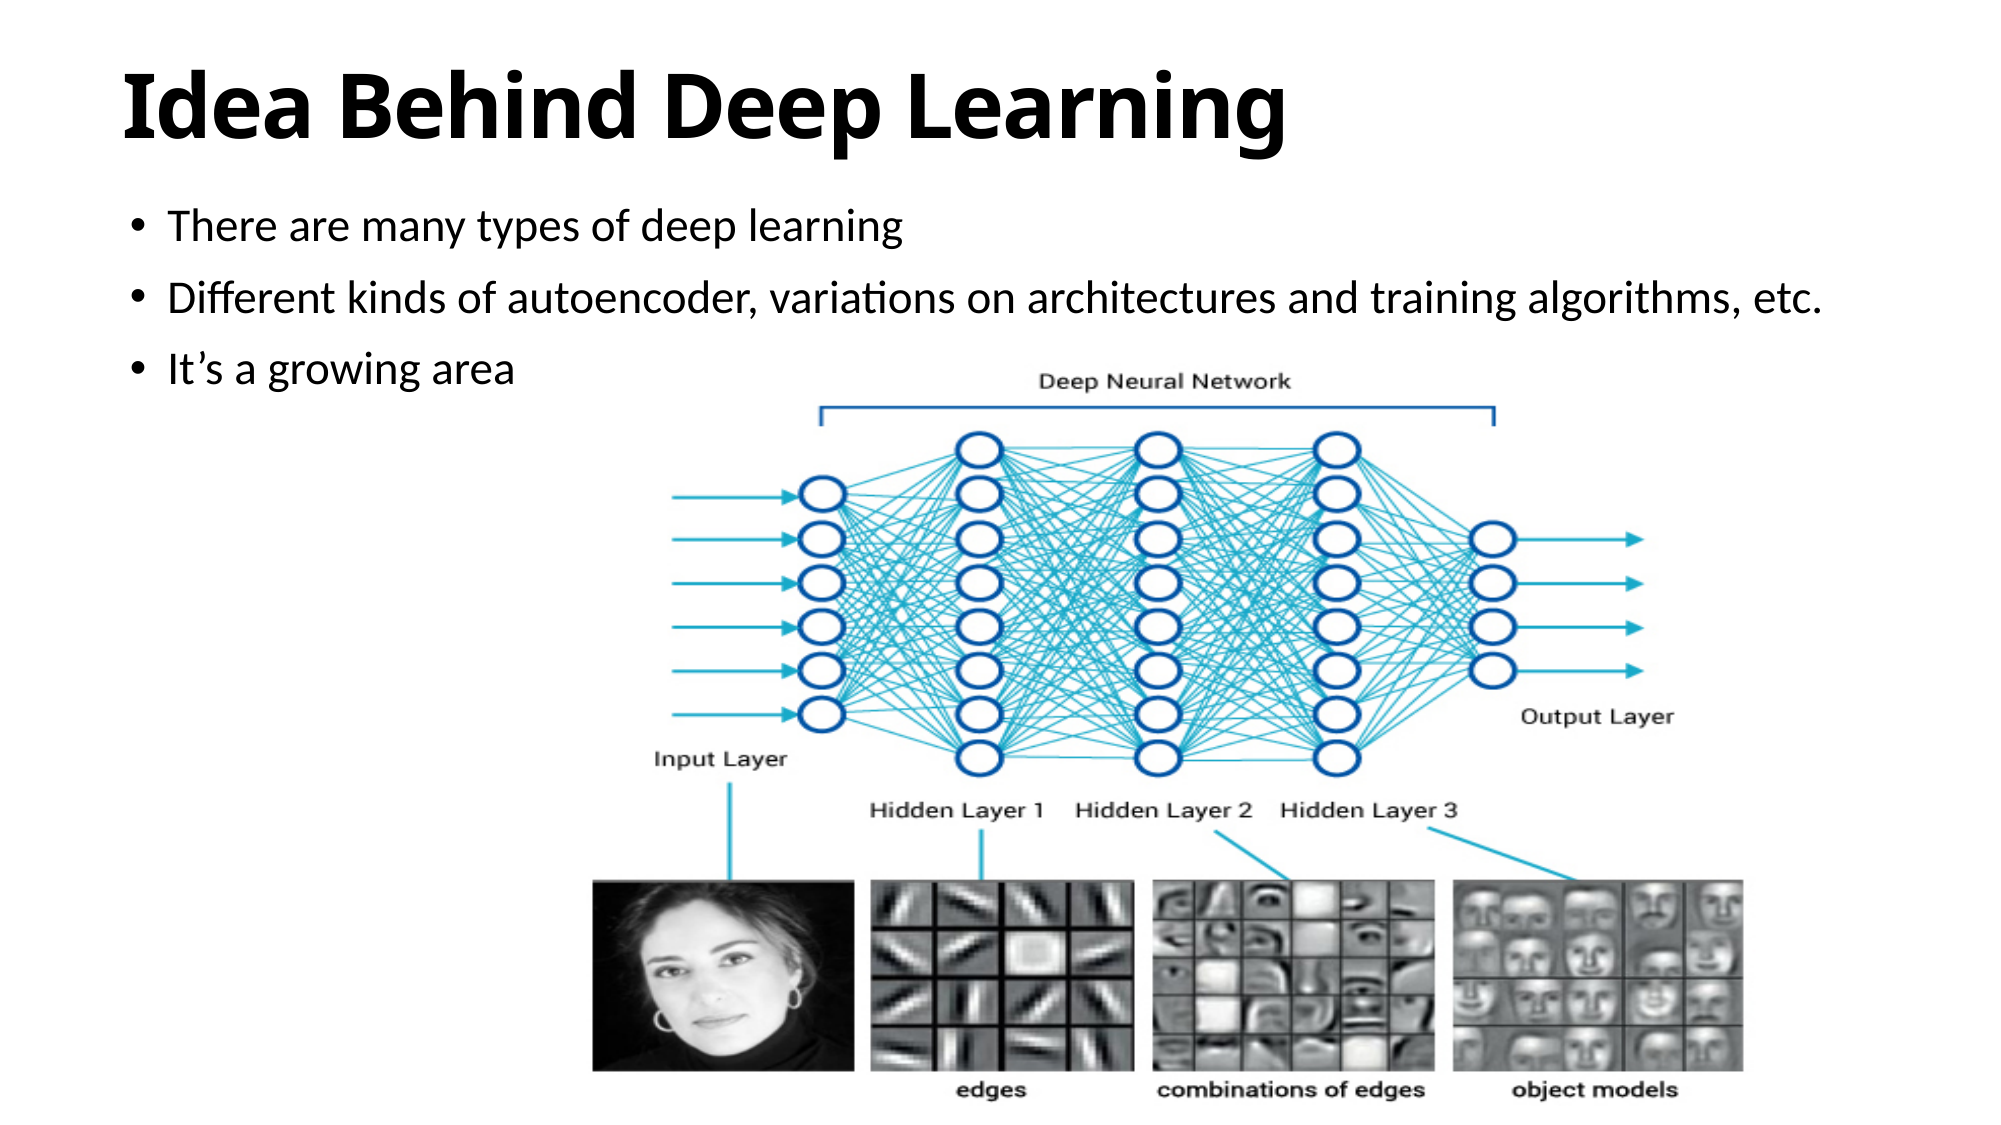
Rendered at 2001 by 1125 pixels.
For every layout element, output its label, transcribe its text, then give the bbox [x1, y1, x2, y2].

list There are many types of deep learning Different kinds of autoencoder, variations on architectures and training algorithms, etc. It’s a growing area [115, 202, 1930, 381]
text_box Idea Behind Deep Learning [108, 53, 2000, 202]
picture [585, 347, 1758, 1106]
